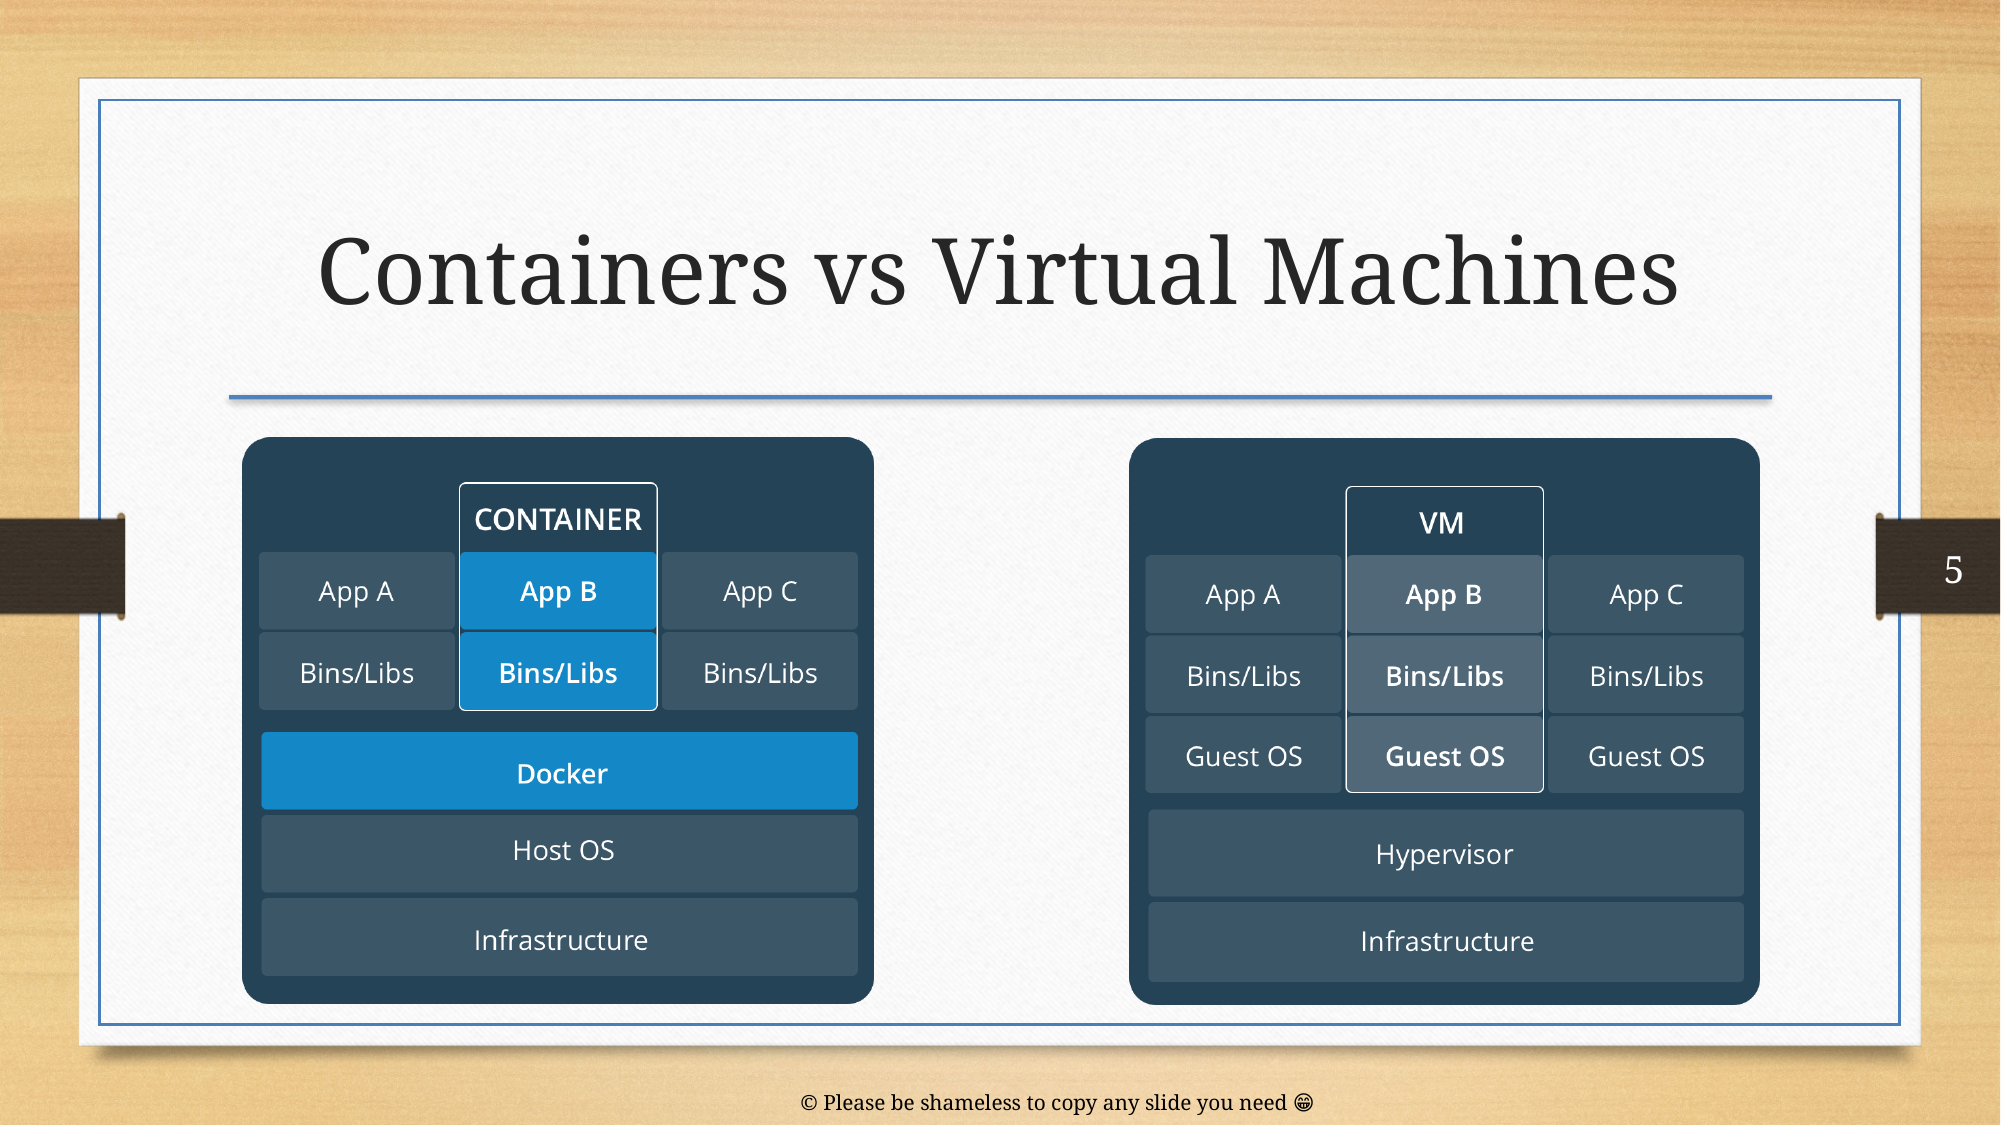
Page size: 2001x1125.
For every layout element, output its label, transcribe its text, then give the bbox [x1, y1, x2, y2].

text_box © Please be shameless to copy any slide you need 😁 [458, 1079, 1657, 1125]
text_box Containers vs Virtual Machines [212, 161, 1788, 375]
text_box 5 [1923, 538, 1985, 599]
picture [0, 0, 2001, 1125]
